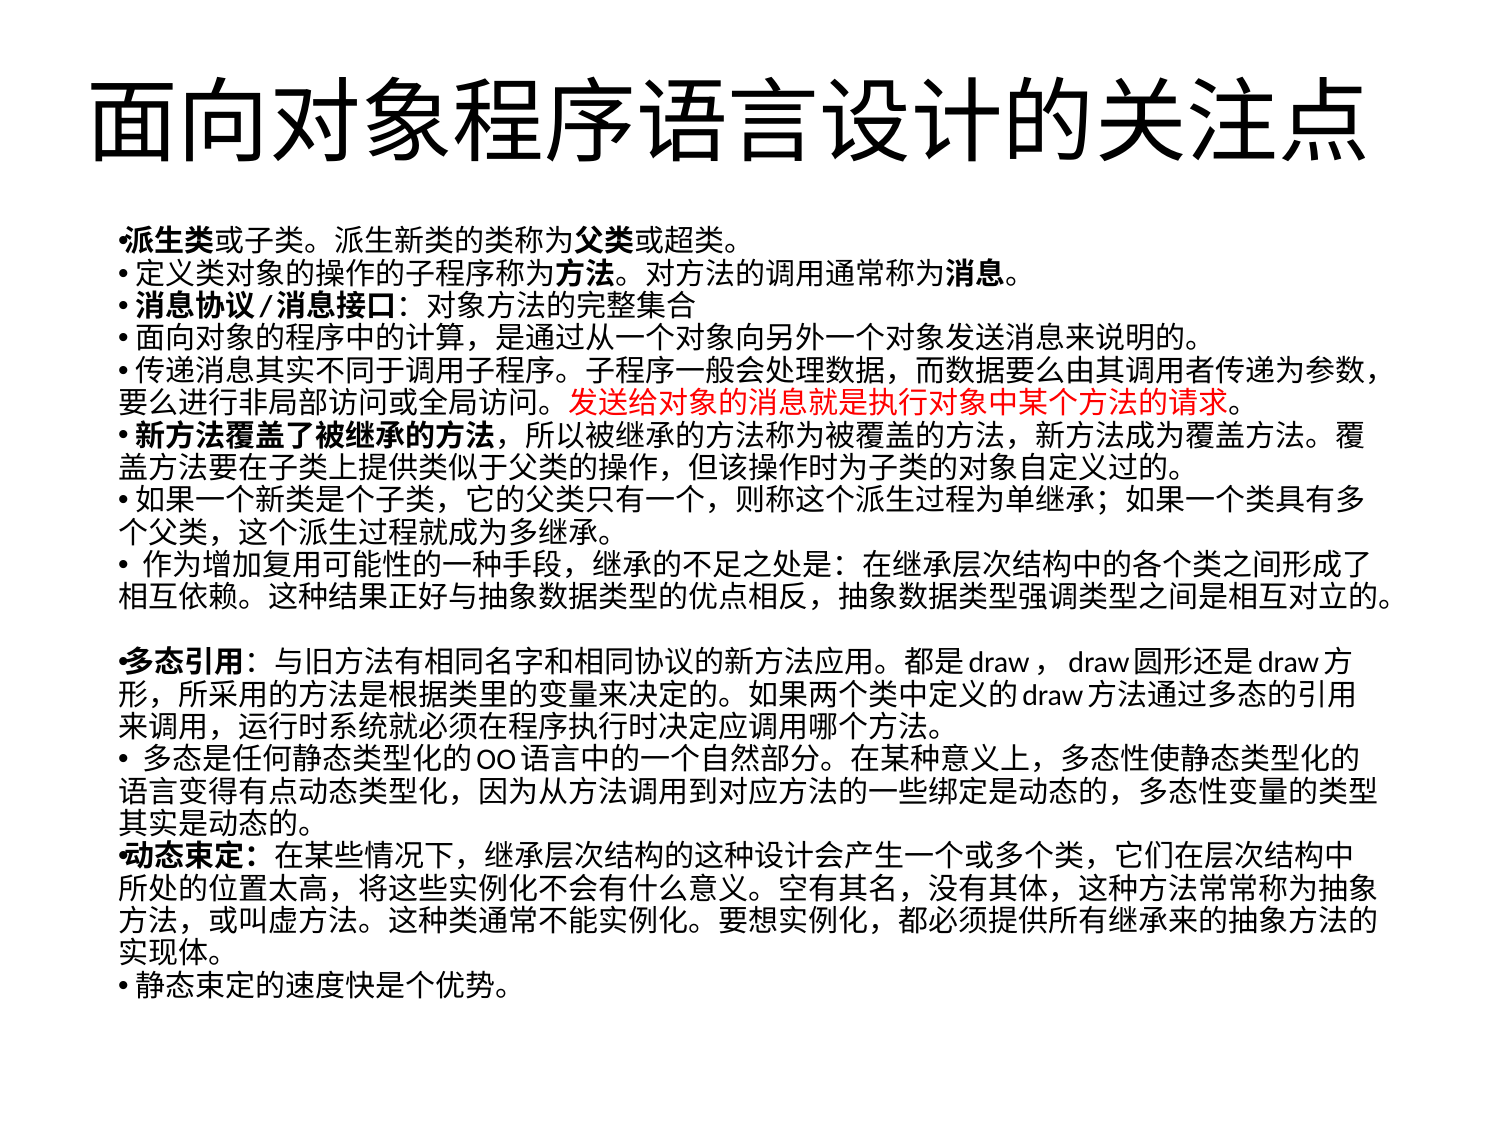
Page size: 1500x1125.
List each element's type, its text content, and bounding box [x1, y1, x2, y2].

text_box 面向对象程序语言设计的关注点 [71, 31, 1429, 219]
list 派生类或子类。派生新类的类称为父类或超类。 定义类对象的操作的子程序称为方法。对方法的调用通常称为消息。 消息协议/消息接口：对象方法的完整集合 面向对象的程序中的计算，是通过从一个对象向另外一个对象发送消息来说明的。 传递消息其实不同于调用子程序。子程序一般会处理数据，而数据要么由其调用者传递为参数，要么进行非局部访问或全局访问。发送给对象的消息就是执行对象中某个方法的请求。 新方法覆盖了被继承的方法，所以被继承的方法称为被覆盖的方法，新方法成为覆盖方法。覆盖方法要在子类上提供类似于父类的操作，但该操作时为子类的对象自定义过的。 如果一个新类是个子类，它的父类只有一个，则称这个派生过程为单继承；如果一个类具有多个父类，这个派生过程就成为多继承。 作为增加复用可能性的一种手段，继承的不足之处是：在继承层次结构中的各个类之间形成了相互依赖。这种结果正好与抽象数据类型的优点相反，抽象数据类型强调类型之间是相互对立的。 多态引用：与旧方法有相同名字和相同协议的新方法应用。都是draw，draw圆形还是draw方形，所采用的方法是根据类里的变量来决定的。如果两个类中定义的draw方法通过多态的引用来调用，运行时系统就必须在程序执行时决定应调用哪个方法。 多态是任何静态类型化的OO语言中的一个自然部分。在某种意义上，多态性使静态类型化的语言变得有点动态类型化，因为从方法调用到对应方法的一些绑定是动态的，多态性变量的类型其实是动态的。 动态束定：在某些情况下，继承层次结构的这种设计会产生一个或多个类，它们在层次结构中所处的位置太高，将这些实例化不会有什么意义。空有其名，没有其体，这种方法常常称为抽象方法，或叫虚方法。这种类通常不能实例化。要想实例化，都必须提供所有继承来的抽象方法的实现体。 静态束定的速度快是个优势。 [103, 219, 1397, 1014]
